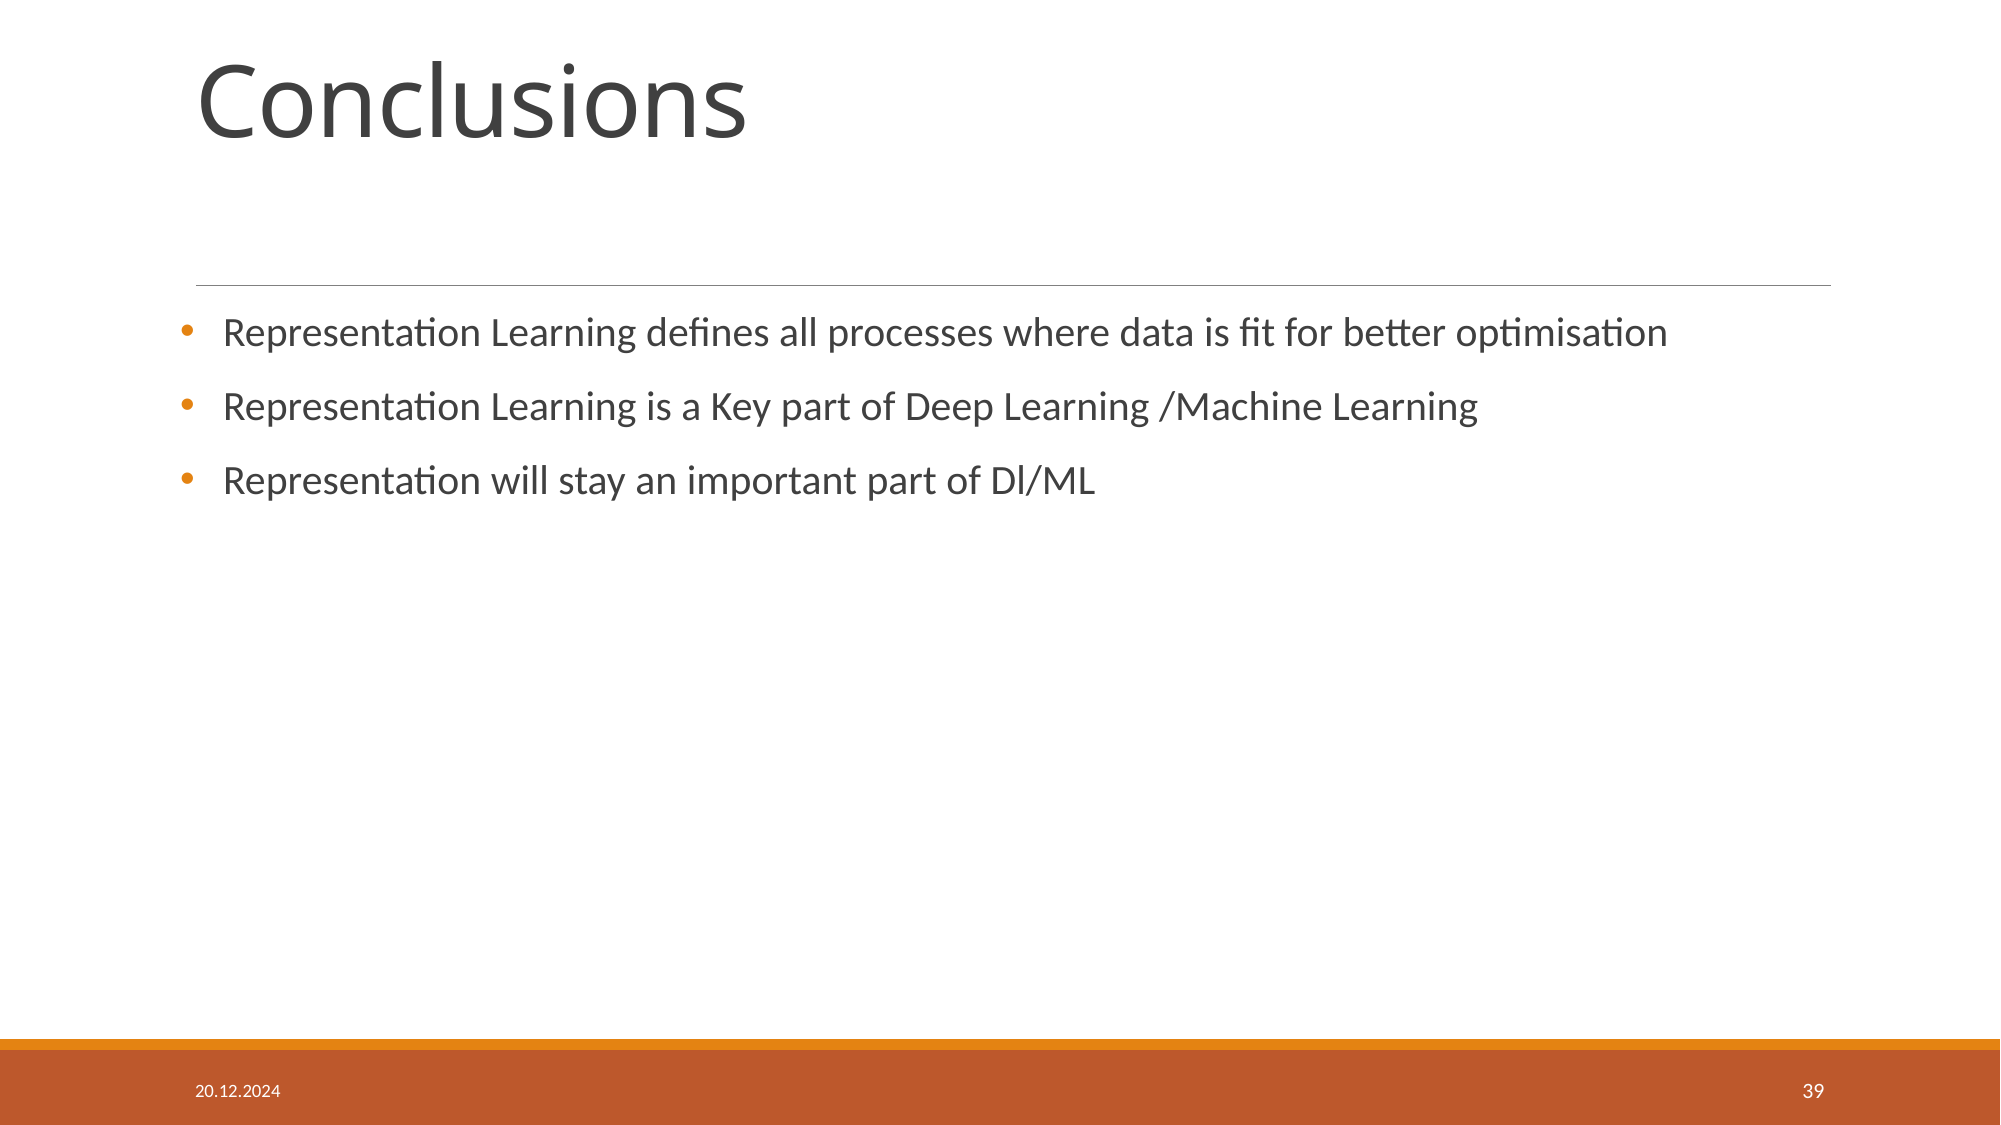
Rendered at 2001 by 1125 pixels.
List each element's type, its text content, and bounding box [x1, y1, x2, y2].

list Representation Learning defines all processes where data is fit for better optimisation Representation Learning is a Key part of Deep Learning /Machine Learning Representation will stay an important part of Dl/ML [180, 302, 1830, 963]
slide_number 39 [1624, 1059, 1840, 1120]
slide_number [180, 1059, 586, 1120]
title Conclusions [180, 47, 1830, 285]
